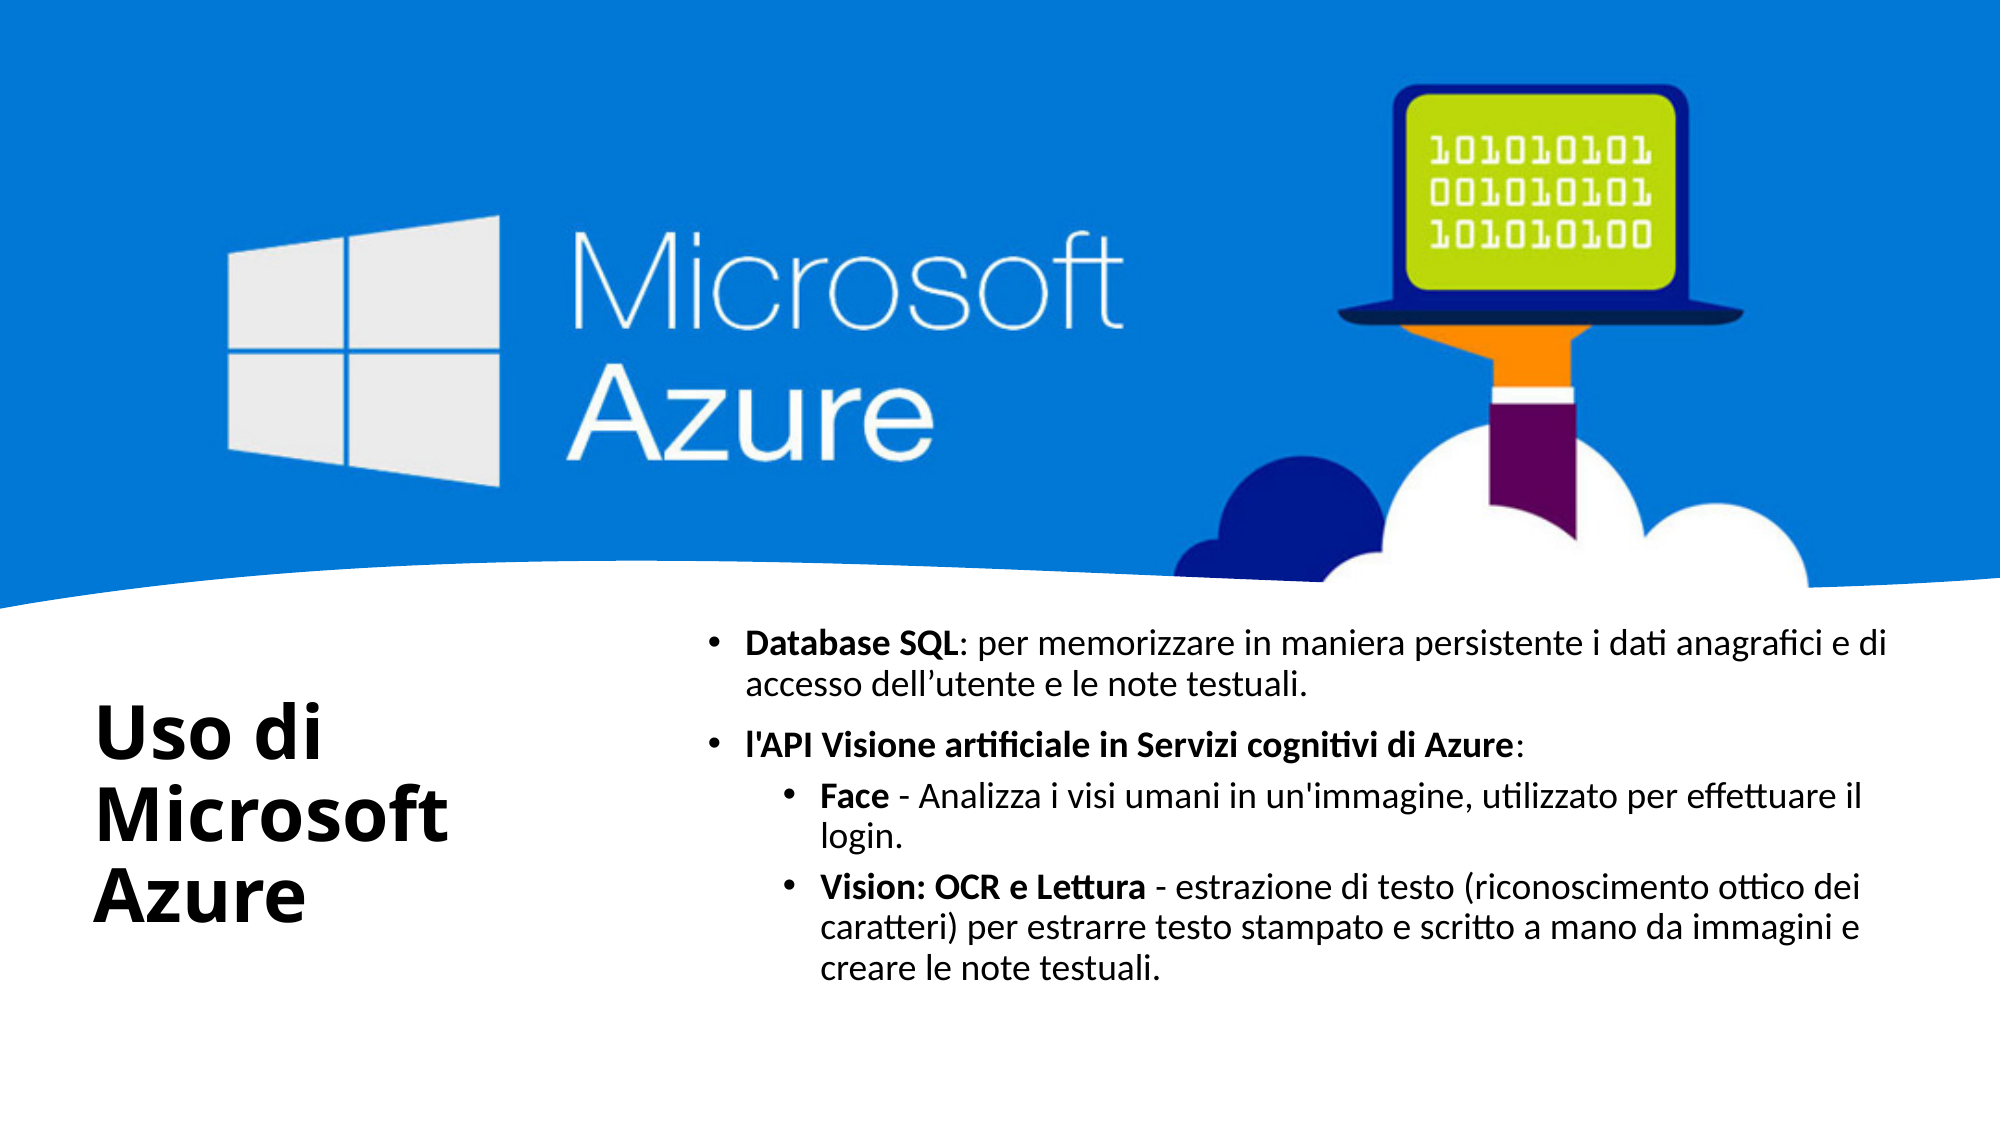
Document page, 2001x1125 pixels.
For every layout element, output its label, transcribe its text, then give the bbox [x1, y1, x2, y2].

list Database SQL: per memorizzare in maniera persistente i dati anagrafici e di accesso dell’utente e le note testuali. l'API Visione artificiale in Servizi cognitivi di Azure: Face - Analizza i visi umani in un'immagine, utilizzato per effettuare il login. Vision: OCR e Lettura - estrazione di testo (riconoscimento ottico dei caratteri) per estrarre testo stampato e scritto a mano da immagini e creare le note testuali. [692, 615, 1921, 1018]
picture [0, 0, 2000, 609]
title Uso di Microsoft Azure [78, 615, 619, 1018]
